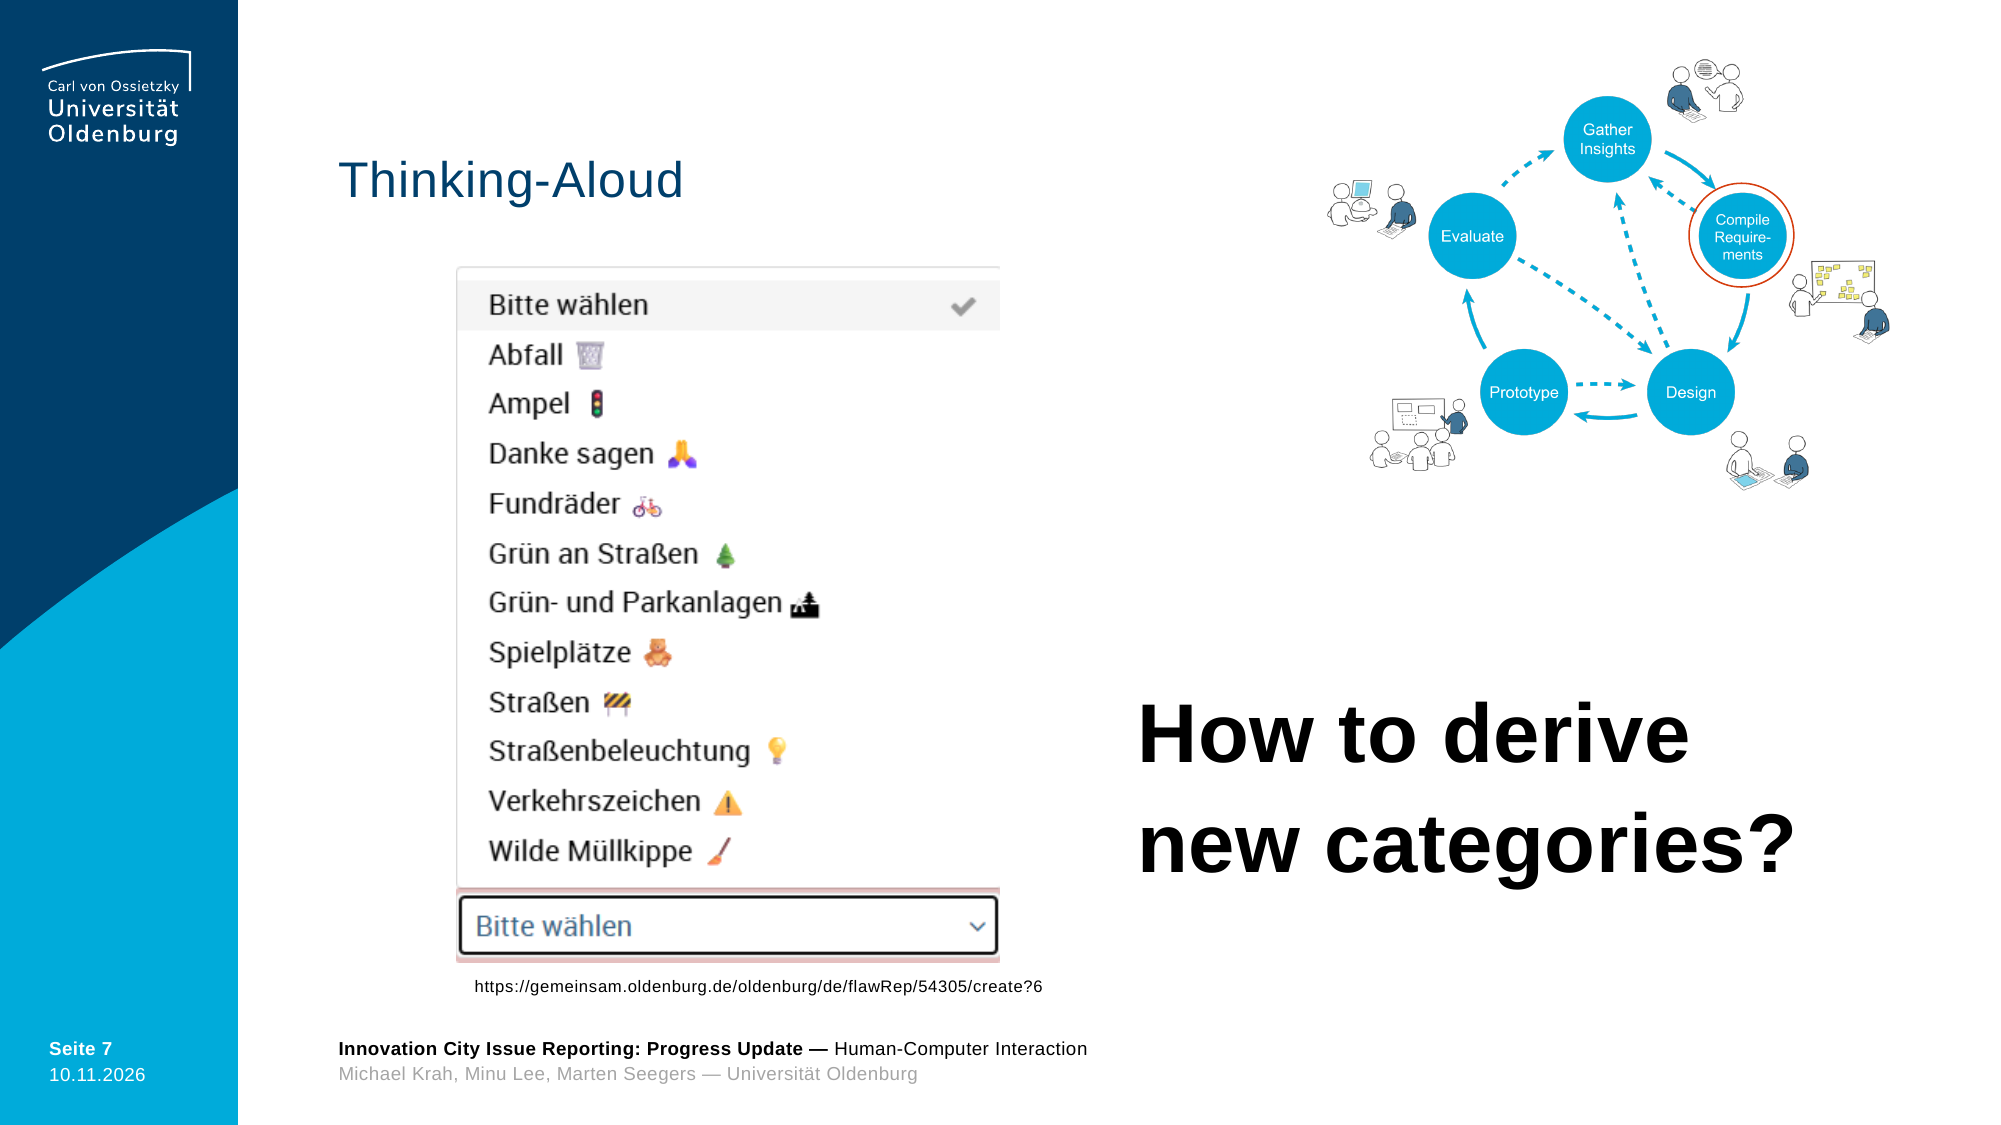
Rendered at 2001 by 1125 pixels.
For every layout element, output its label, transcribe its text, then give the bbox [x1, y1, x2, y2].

text_box https://gemeinsam.oldenburg.de/oldenburg/de/flawRep/54305/create?6 [459, 966, 1059, 1004]
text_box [1324, 53, 1892, 491]
list How to derive new categories? [1137, 669, 1815, 1006]
title Thinking-Aloud [338, 153, 1324, 226]
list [456, 265, 1001, 963]
